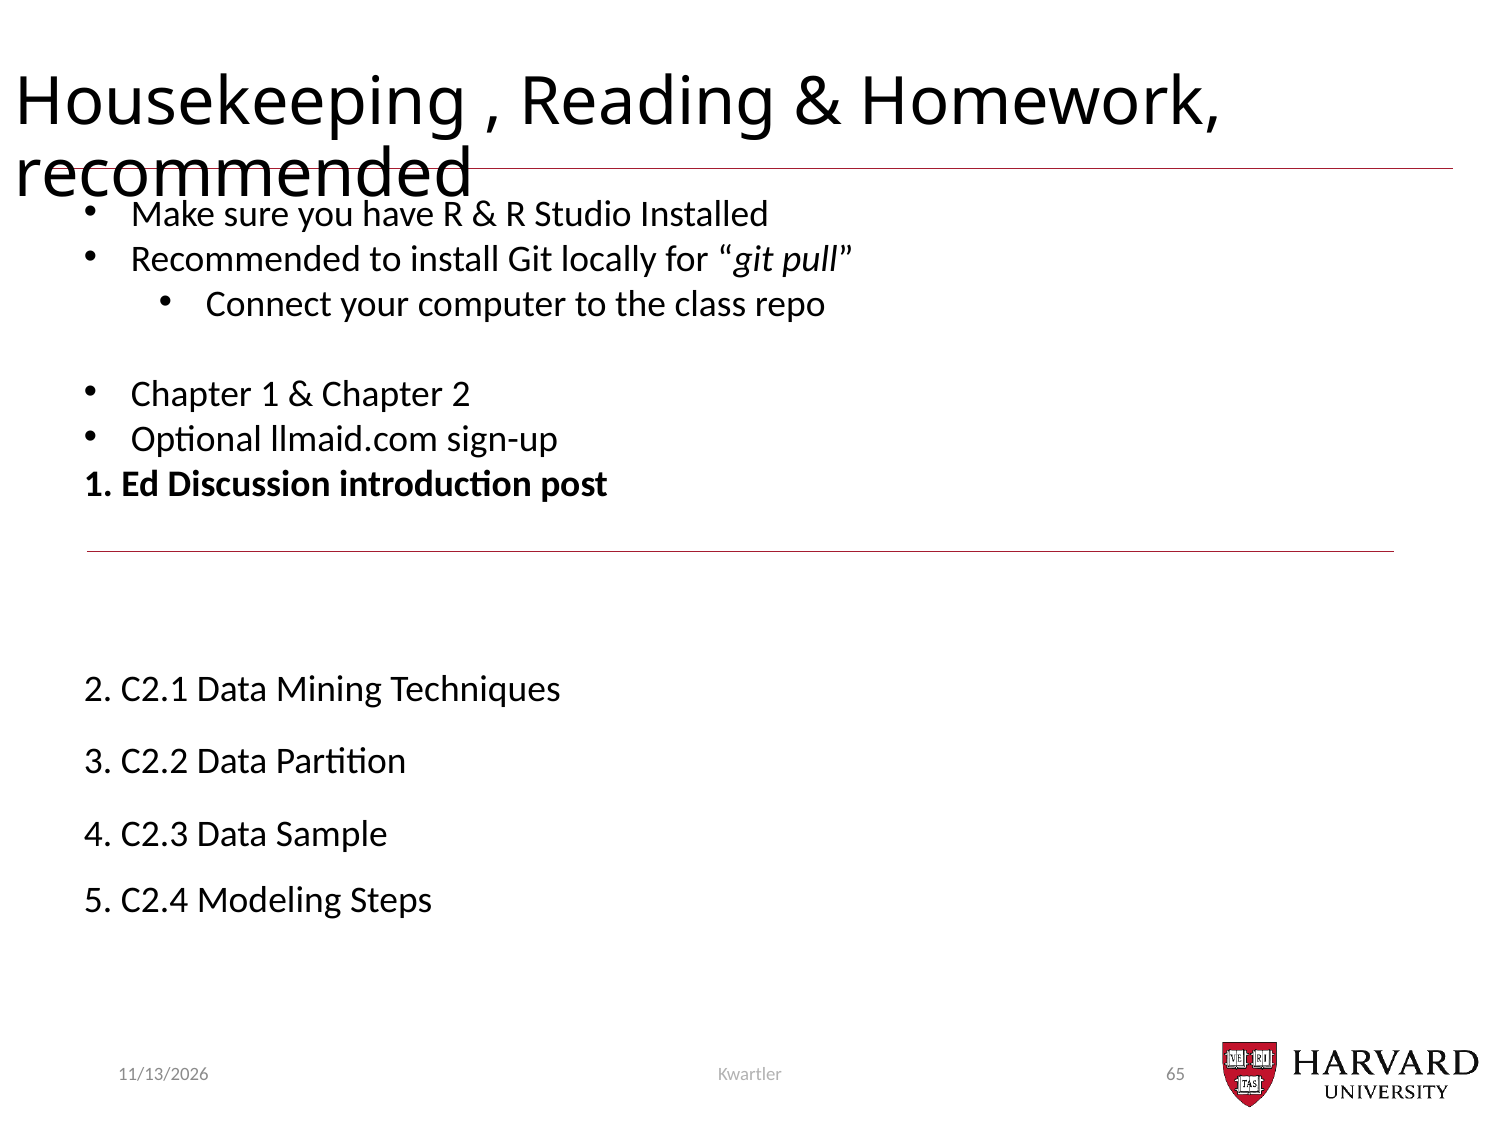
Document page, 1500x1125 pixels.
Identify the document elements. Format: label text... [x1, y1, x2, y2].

slide_number 65 [1059, 1042, 1200, 1103]
title Housekeeping , Reading & Homework, recommended [0, 59, 1500, 157]
text_box 2. C2.1 Data Mining Techniques 3. C2.2 Data Partition 4. C2.3 Data Sample 5. C2.4 Modeling Steps [69, 649, 820, 927]
footer Kwartler [496, 1042, 1004, 1103]
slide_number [103, 1042, 441, 1103]
text_box Make sure you have R & R Studio Installed Recommended to install Git locally for “git pull” Connect your computer to the class repo Chapter 1 & Chapter 2 Optional llmaid.com sign-up 1. Ed Discussion introduction post [69, 181, 1465, 511]
picture [1200, 1024, 1500, 1125]
